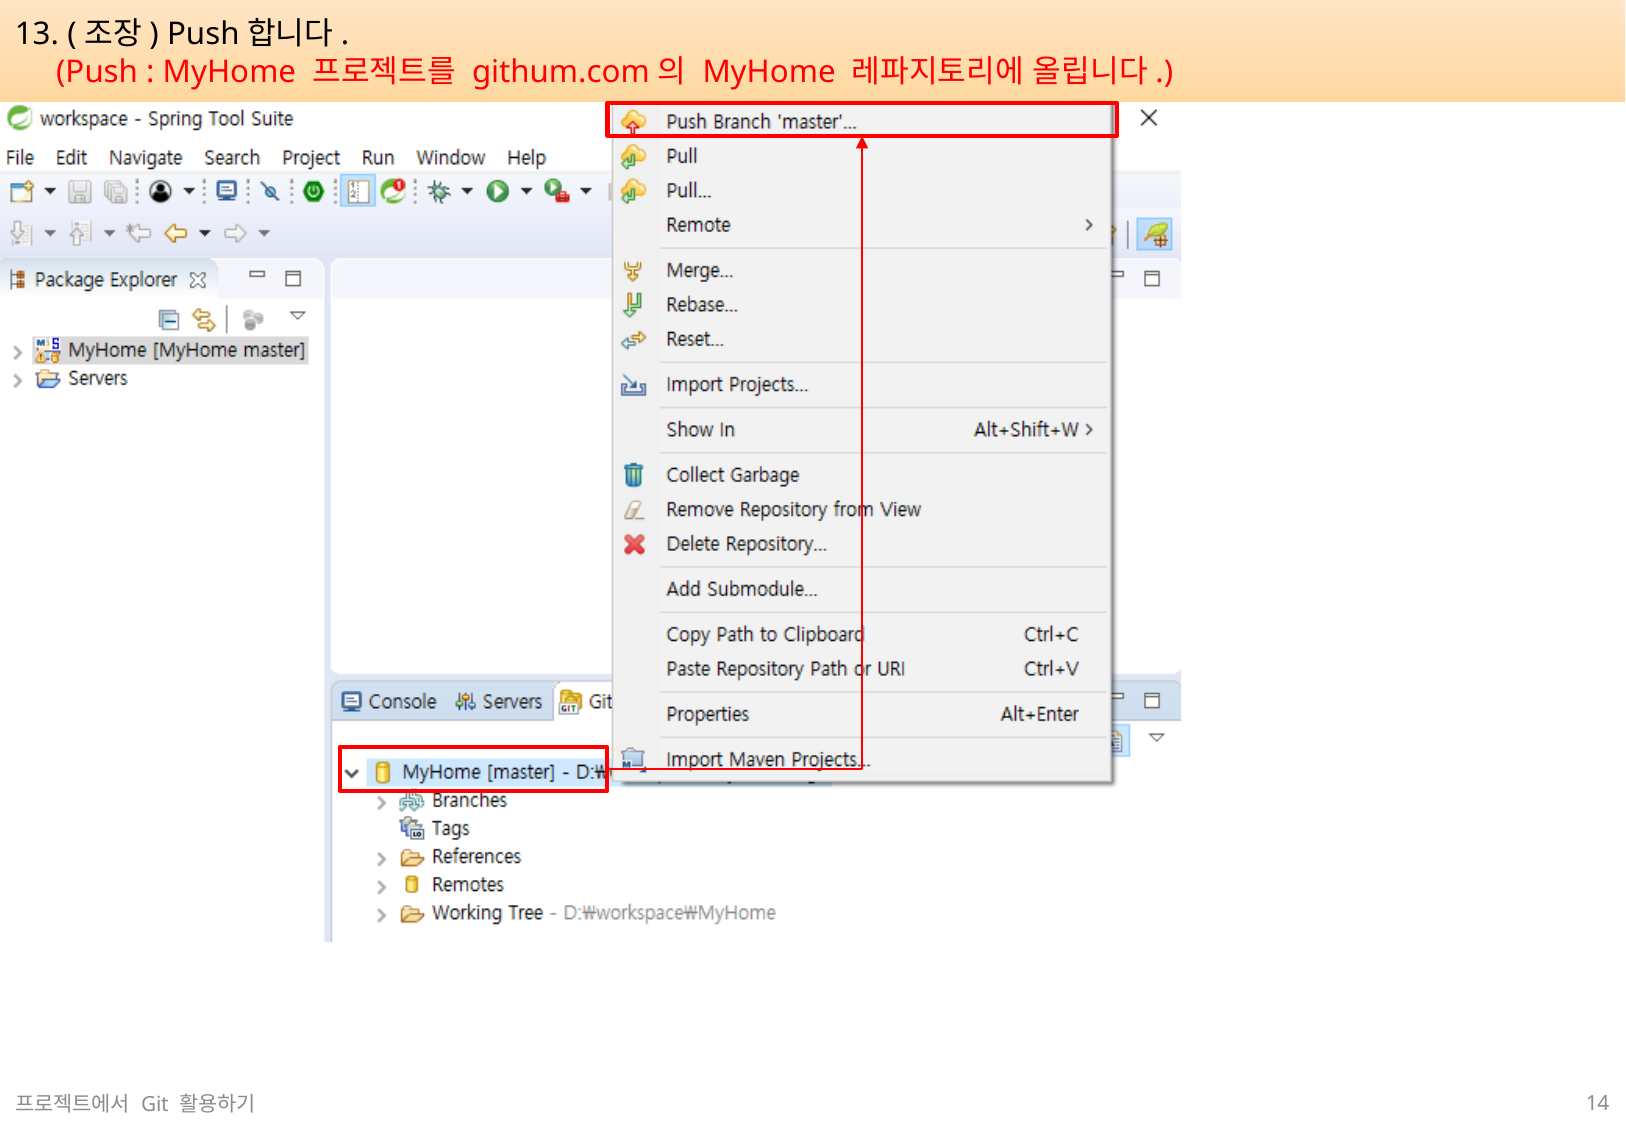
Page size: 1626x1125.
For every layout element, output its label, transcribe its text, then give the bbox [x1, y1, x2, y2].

picture [0, 101, 1182, 942]
slide_number 14 [1245, 1082, 1625, 1125]
text_box 13. (조장) Push합니다. (Push : MyHome 프로젝트를 githum.com의 MyHome 레파지토리에 올립니다.) [0, 0, 1625, 104]
footer 프로젝트에서 Git 활용하기 [0, 1082, 515, 1125]
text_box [606, 135, 863, 770]
